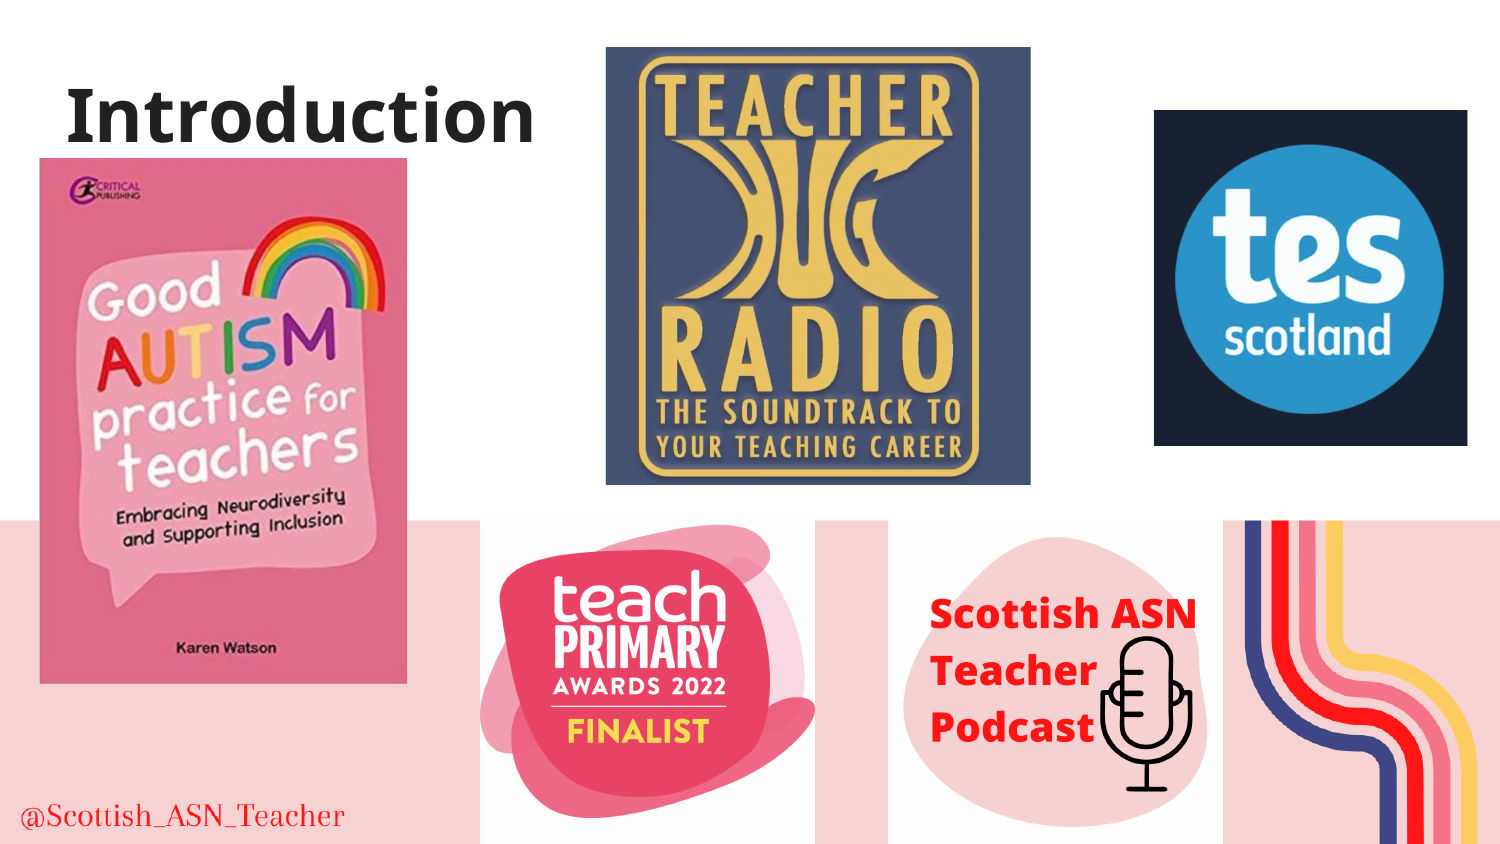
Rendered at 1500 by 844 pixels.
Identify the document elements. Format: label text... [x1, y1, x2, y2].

picture [0, 0, 1500, 844]
title Introduction [1038, 48, 1449, 180]
title Introduction [51, 48, 596, 180]
